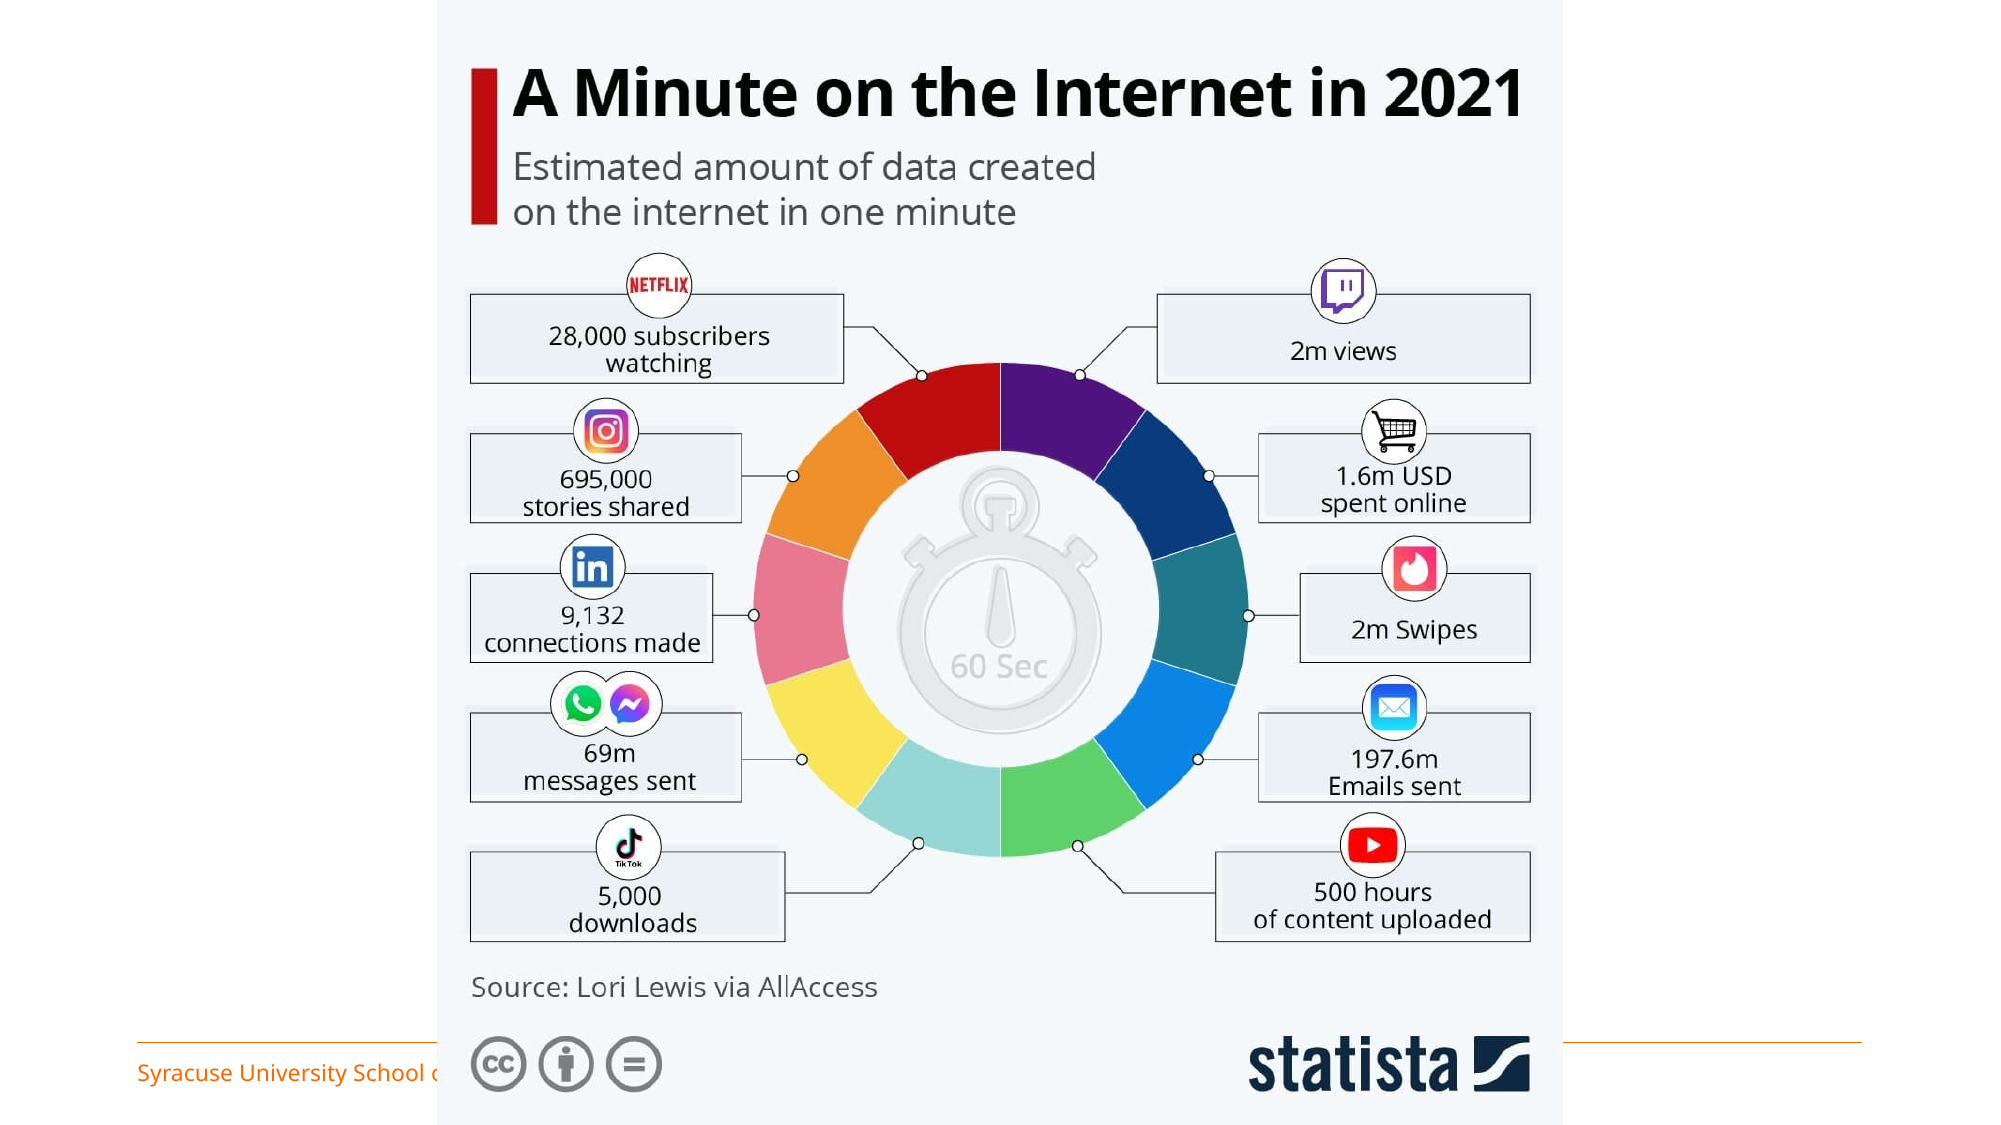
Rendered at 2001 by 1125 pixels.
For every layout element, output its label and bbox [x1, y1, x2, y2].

picture [437, 0, 1563, 1125]
